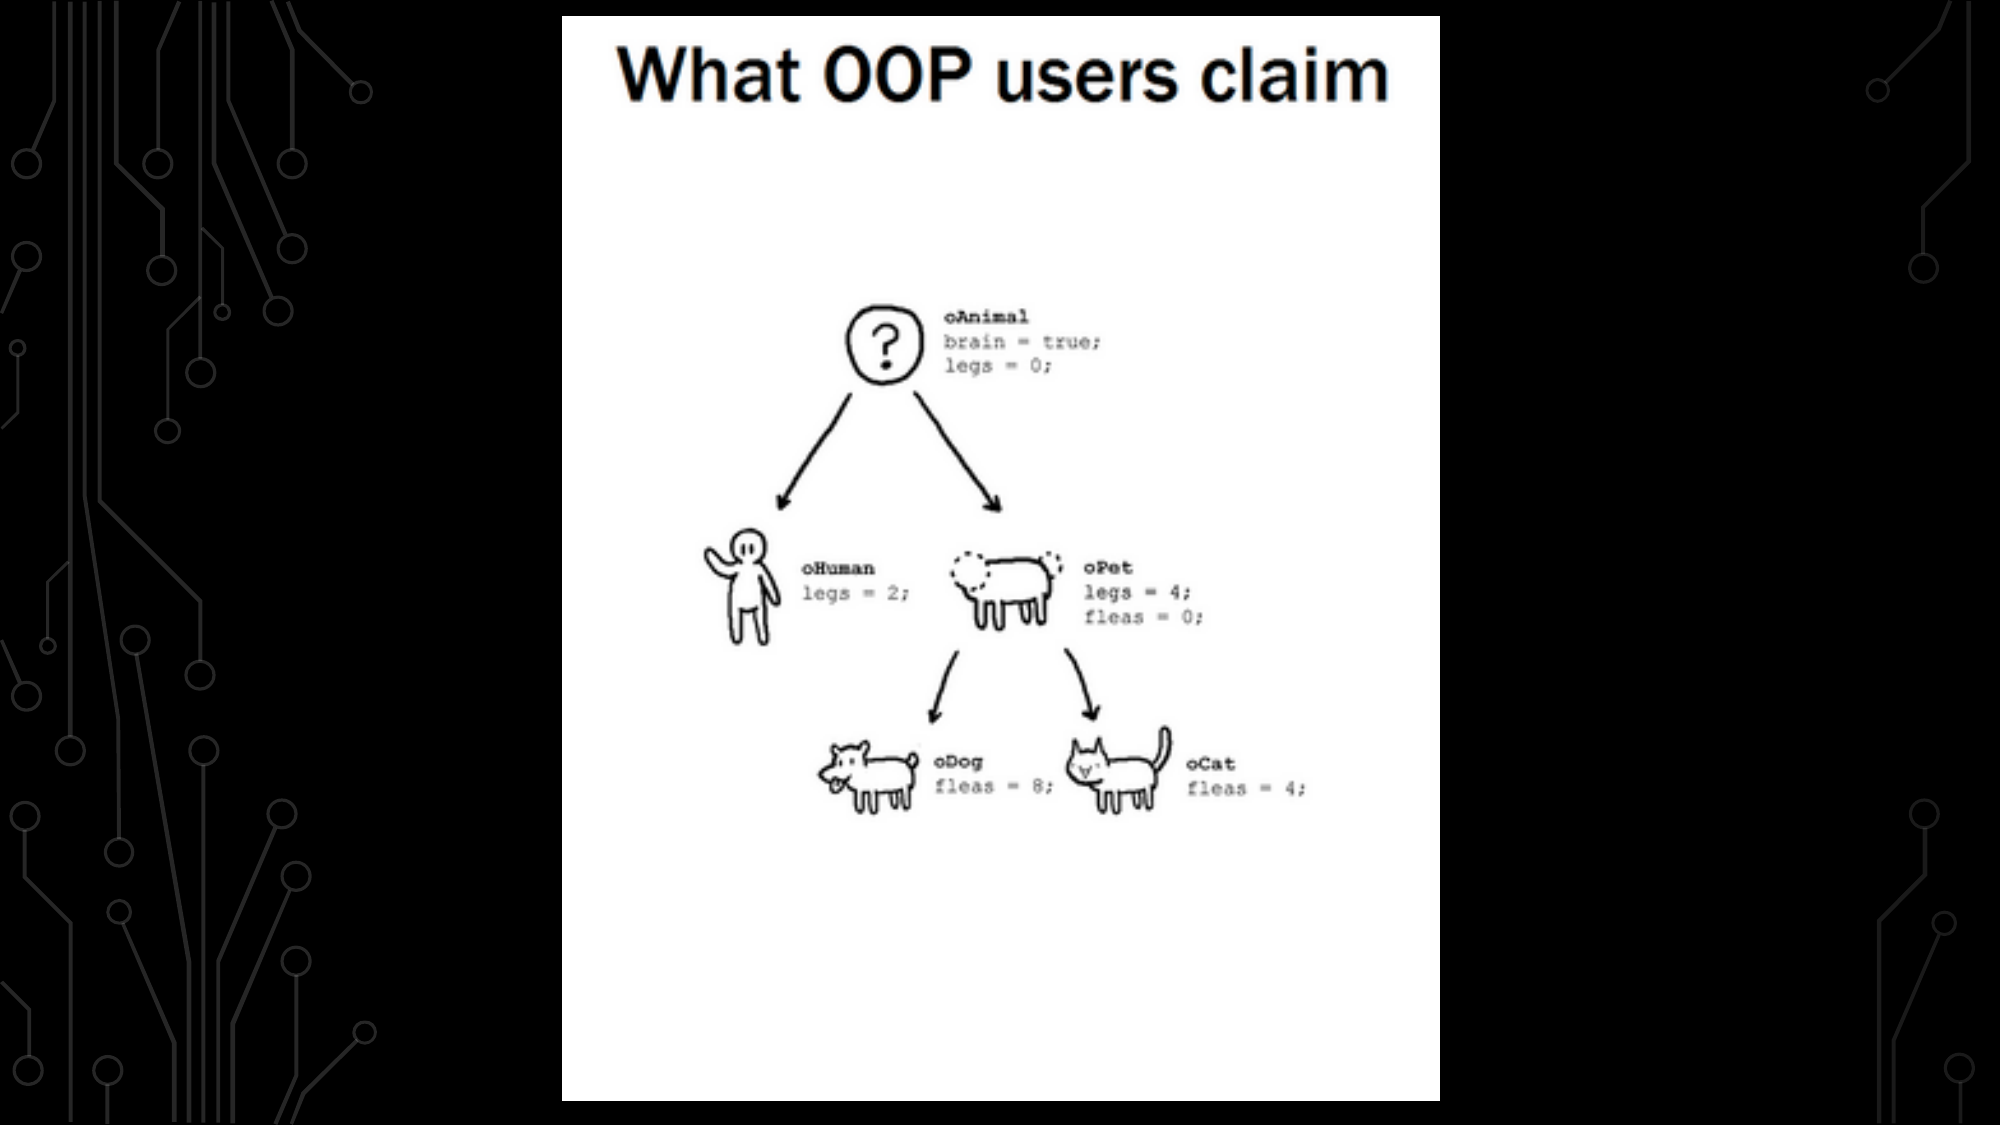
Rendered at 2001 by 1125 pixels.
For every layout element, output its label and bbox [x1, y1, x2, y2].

picture [561, 16, 1440, 1101]
text_box [1863, 0, 1976, 1124]
text_box [0, 0, 379, 1125]
text_box [379, 0, 2000, 1125]
